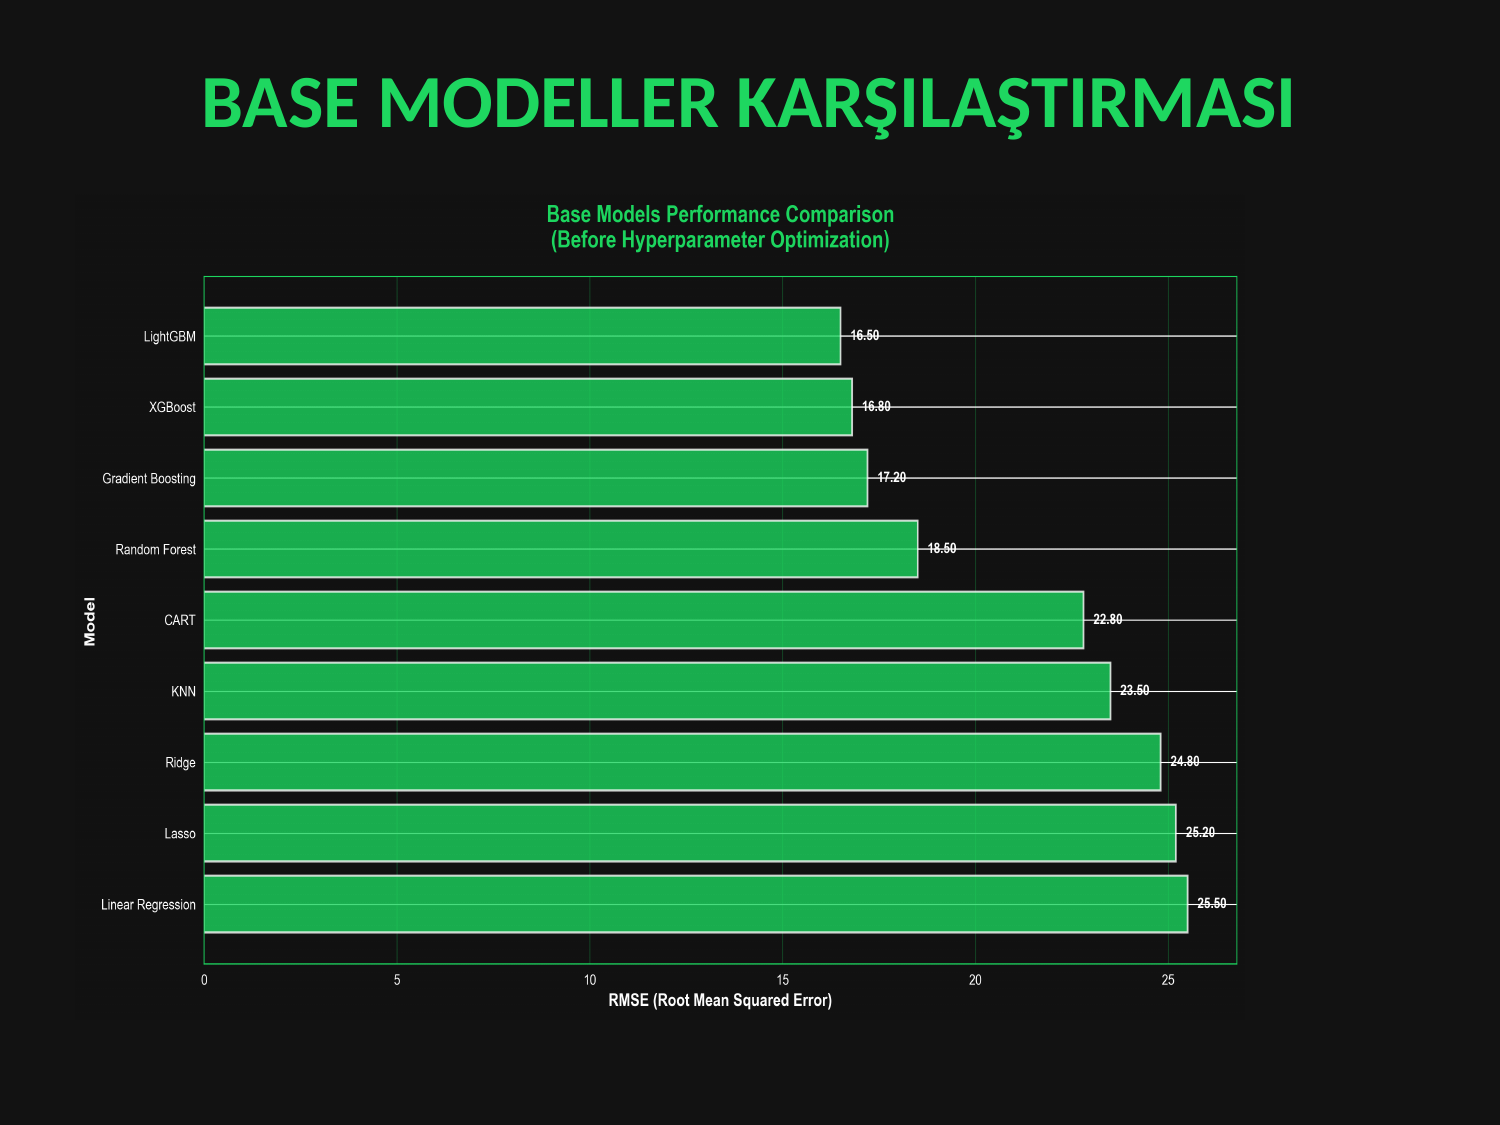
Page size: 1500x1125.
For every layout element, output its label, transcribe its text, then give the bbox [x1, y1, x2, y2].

text_box BASE MODELLER KARŞILAŞTIRMASI [186, 44, 1314, 150]
picture [74, 194, 1246, 1021]
